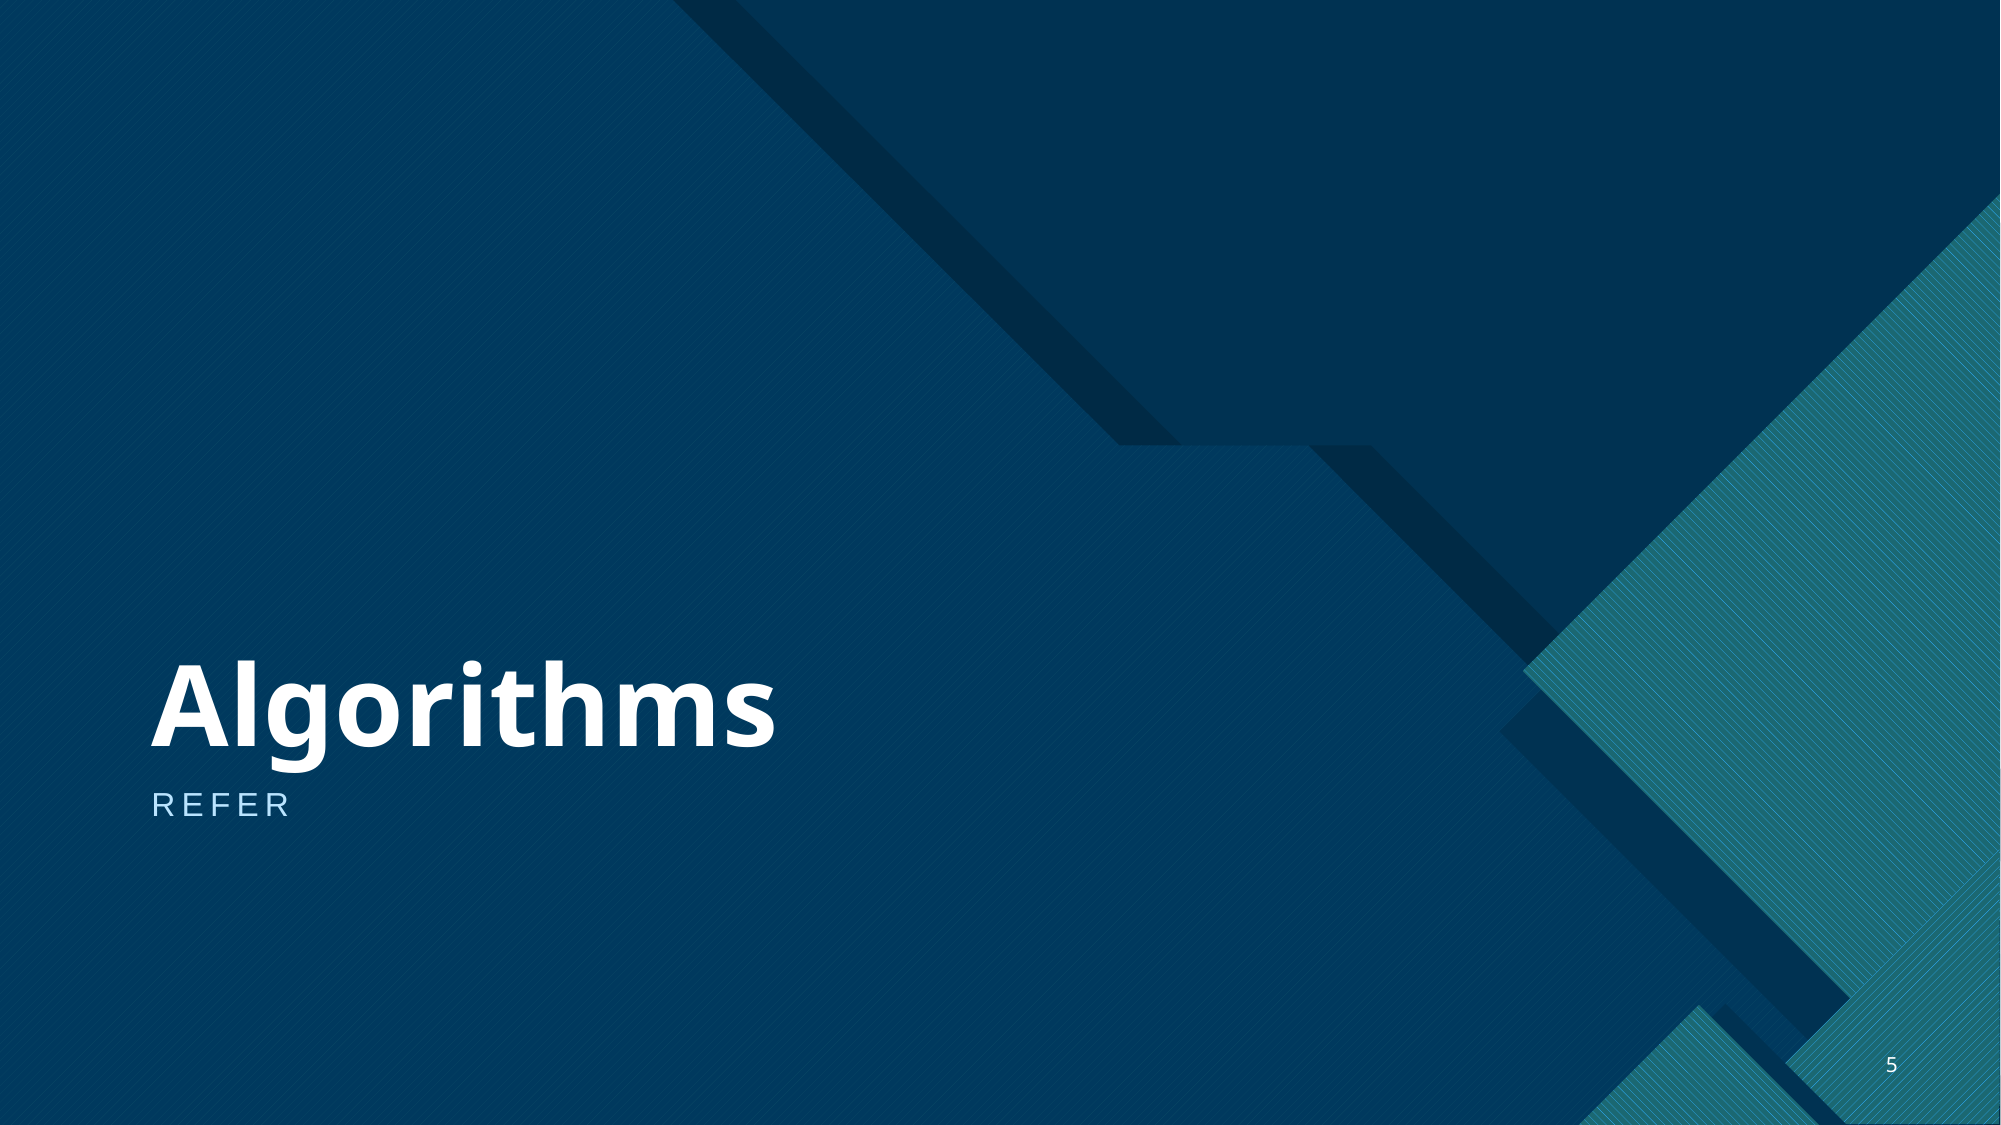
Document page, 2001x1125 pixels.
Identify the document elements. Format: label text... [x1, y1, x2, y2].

slide_number 5 [1845, 1035, 1913, 1096]
title Algorithms [136, 637, 1413, 779]
list REFER [136, 780, 1253, 840]
